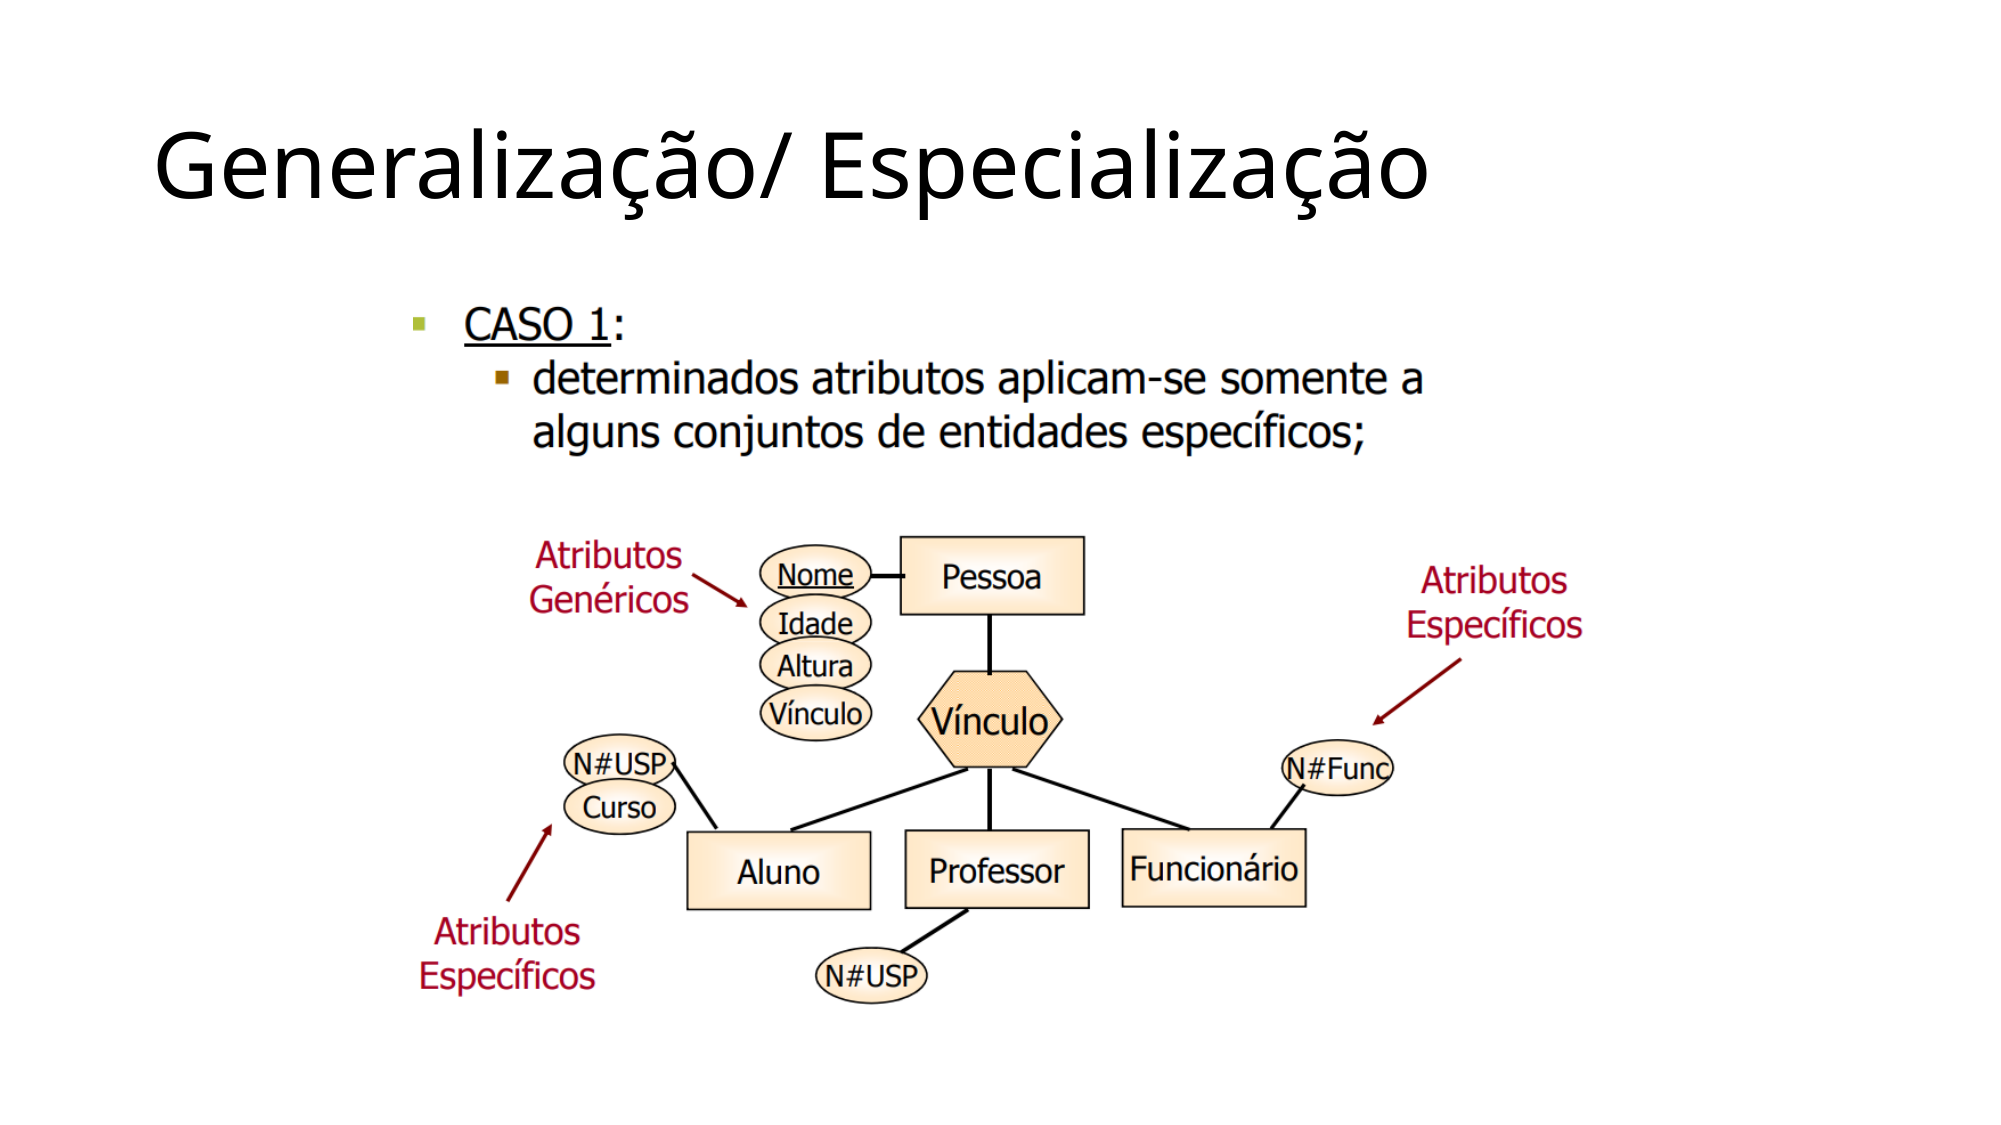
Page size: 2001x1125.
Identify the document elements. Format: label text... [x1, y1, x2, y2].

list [413, 299, 1587, 1014]
title Generalização/ Especialização [137, 59, 1863, 278]
